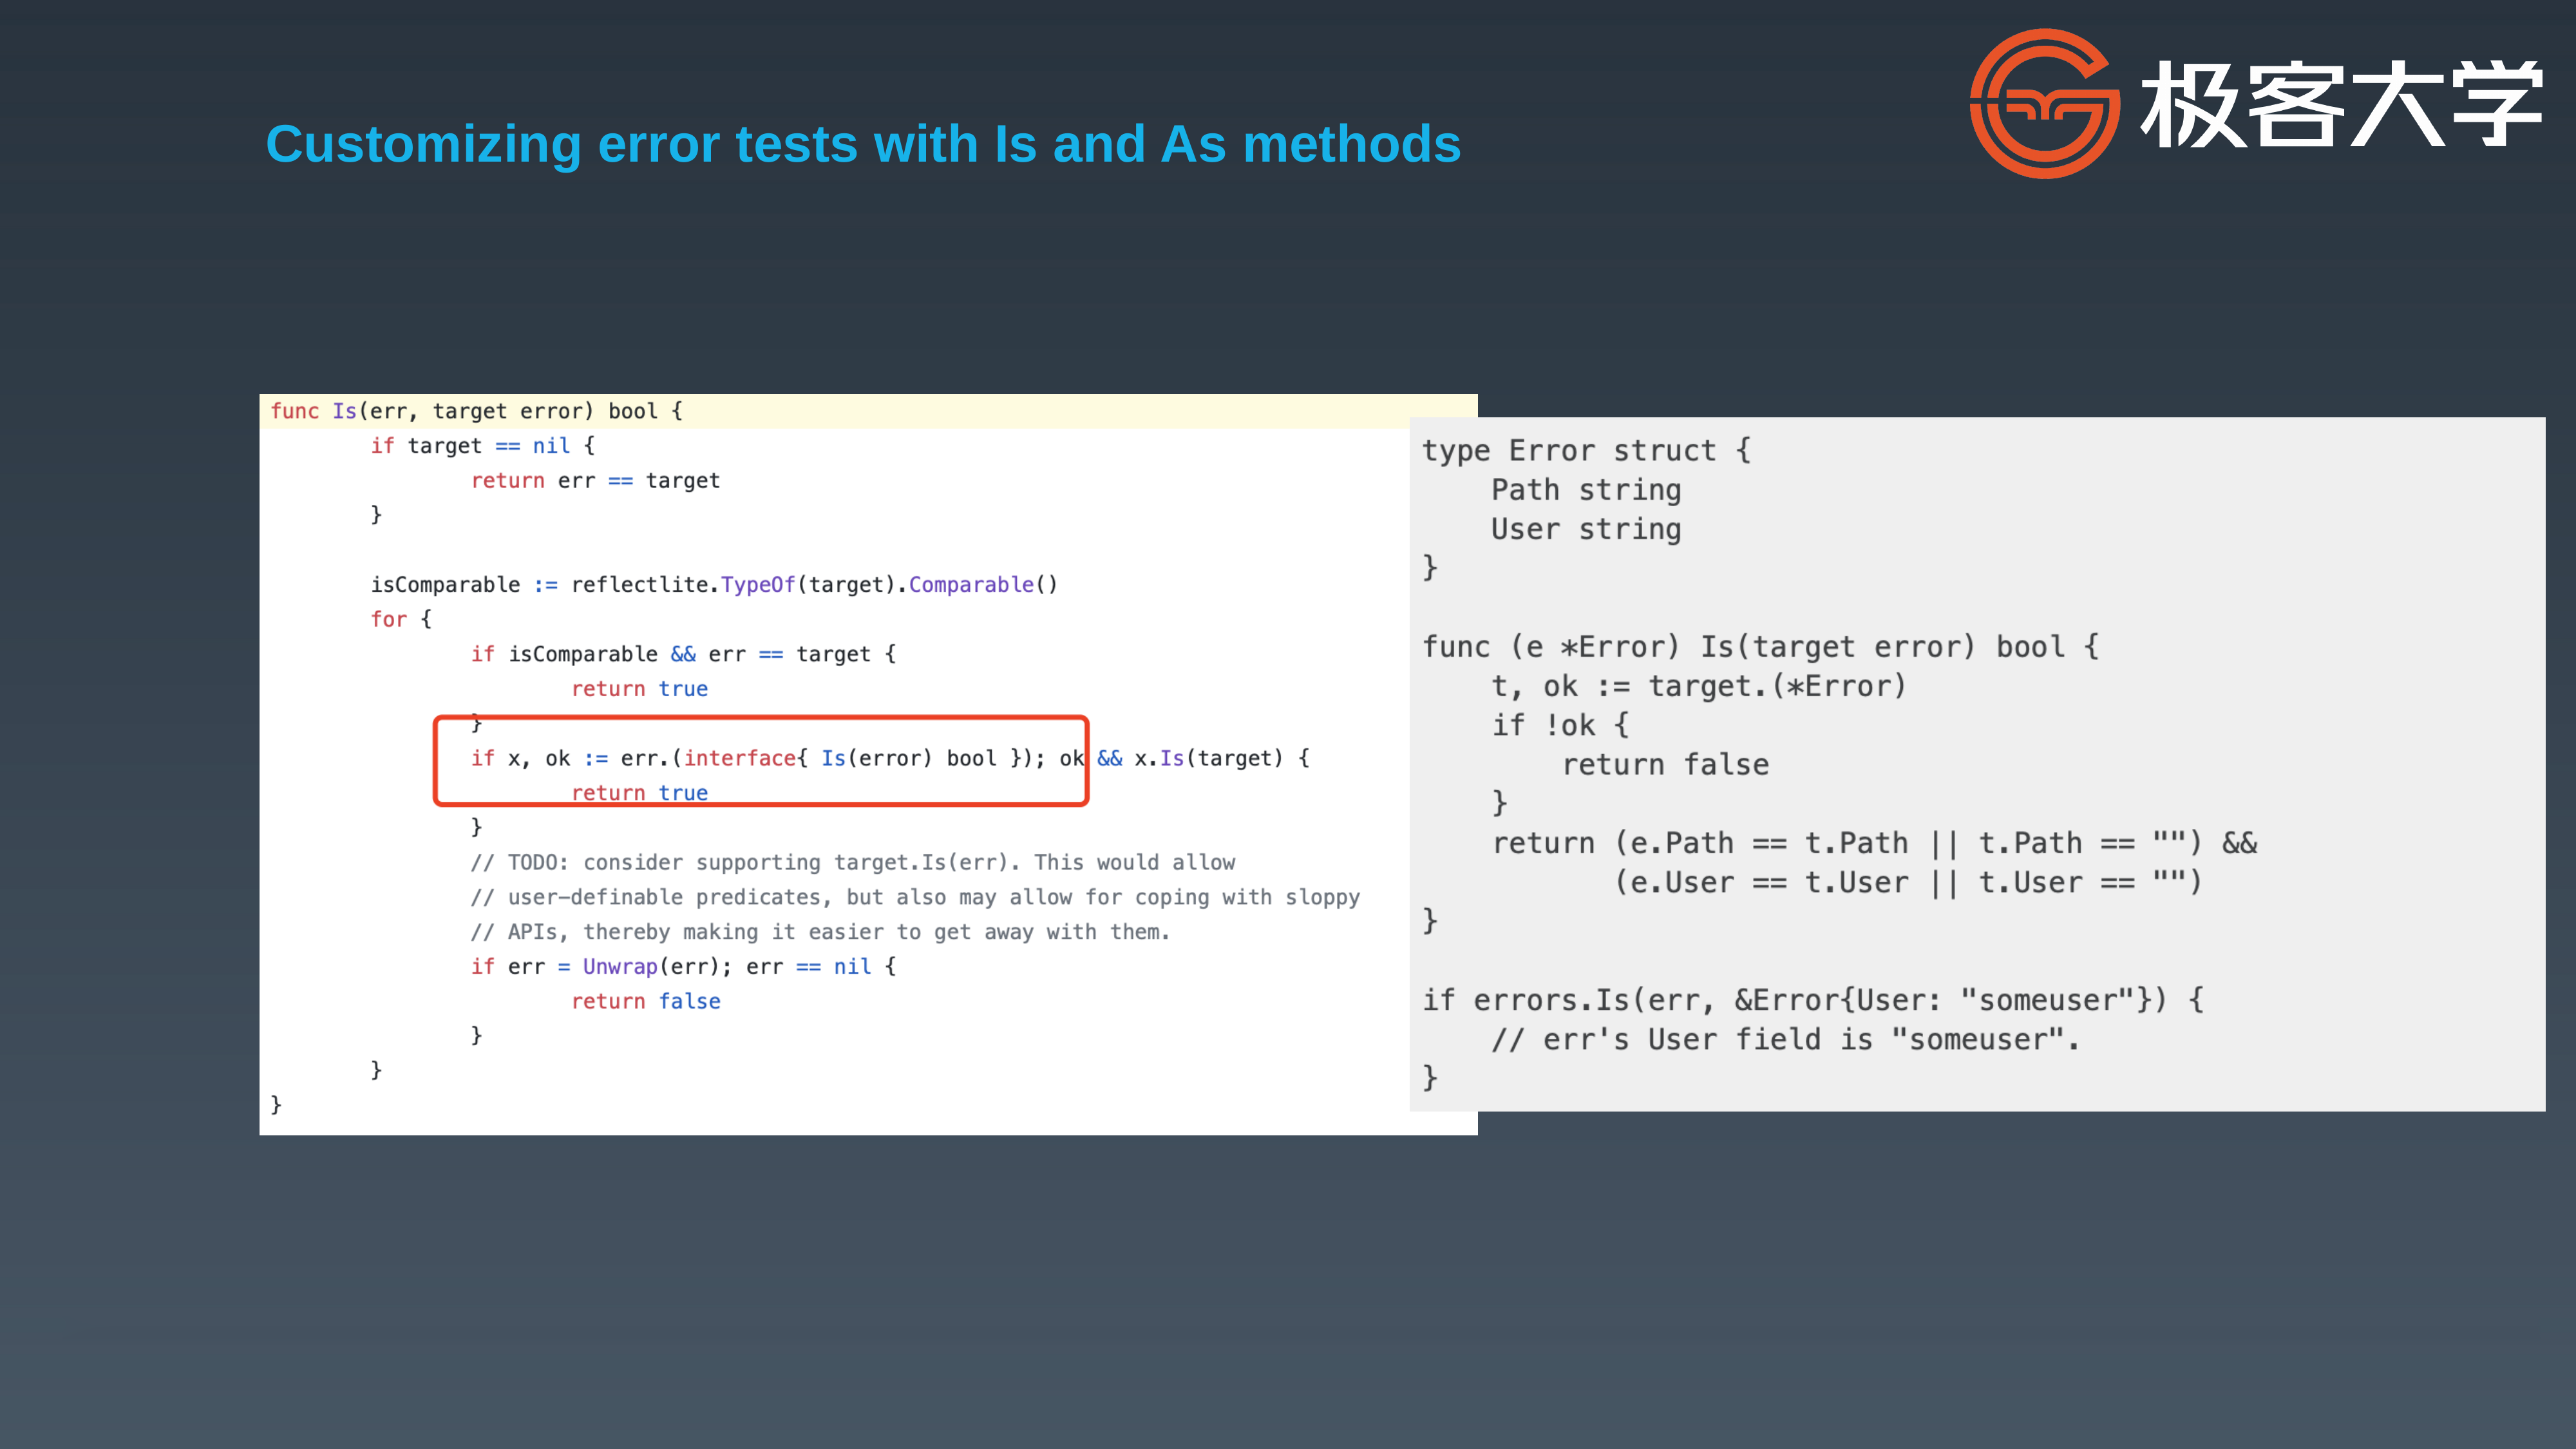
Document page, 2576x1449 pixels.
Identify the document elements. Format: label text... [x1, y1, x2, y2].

picture [0, 0, 2576, 1449]
title Customizing error tests with Is and As methods [260, 103, 2316, 243]
text_box [122, 474, 2178, 1449]
